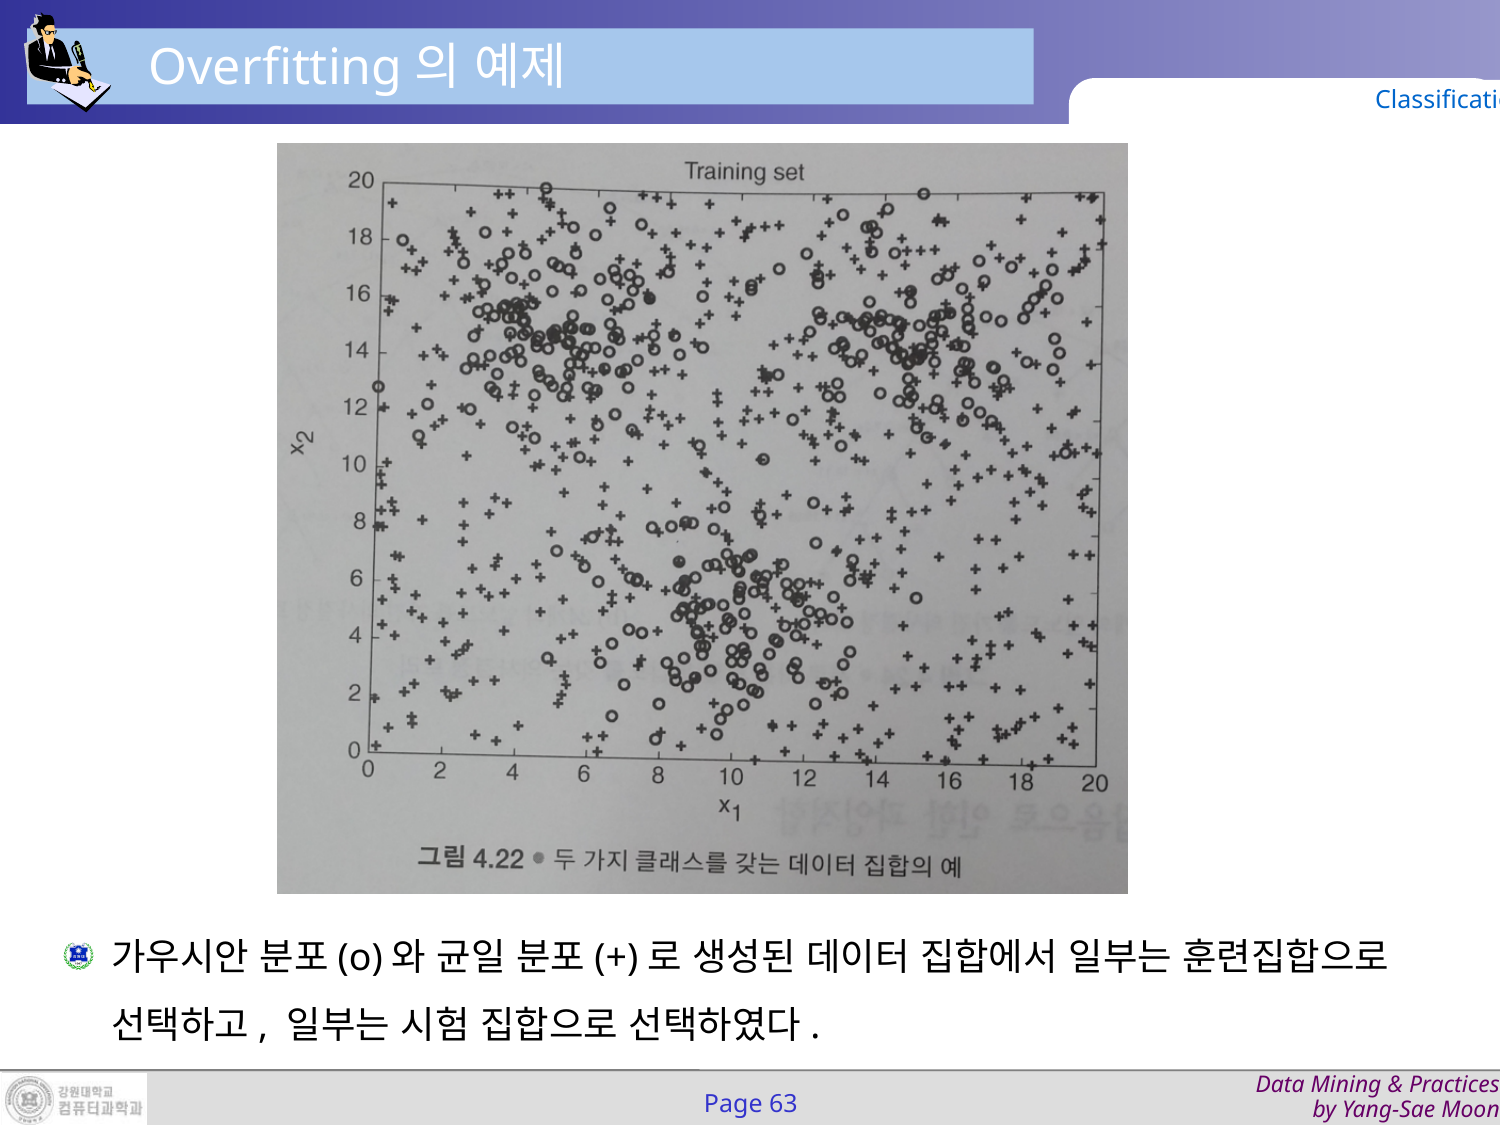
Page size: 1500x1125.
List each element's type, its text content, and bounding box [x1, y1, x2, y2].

text_box Overfitting의 예제 [133, 26, 1093, 102]
text_box 가우시안 분포(o)와 균일 분포(+)로 생성된 데이터 집합에서 일부는 훈련집합으로 선택하고, 일부는 시험 집합으로 선택하였다. [57, 905, 1464, 1052]
picture [277, 143, 1129, 895]
picture [2, 1073, 147, 1125]
text_box Classification [1273, 78, 1500, 120]
picture [63, 942, 94, 970]
slide_number Page 63 [682, 1079, 819, 1124]
